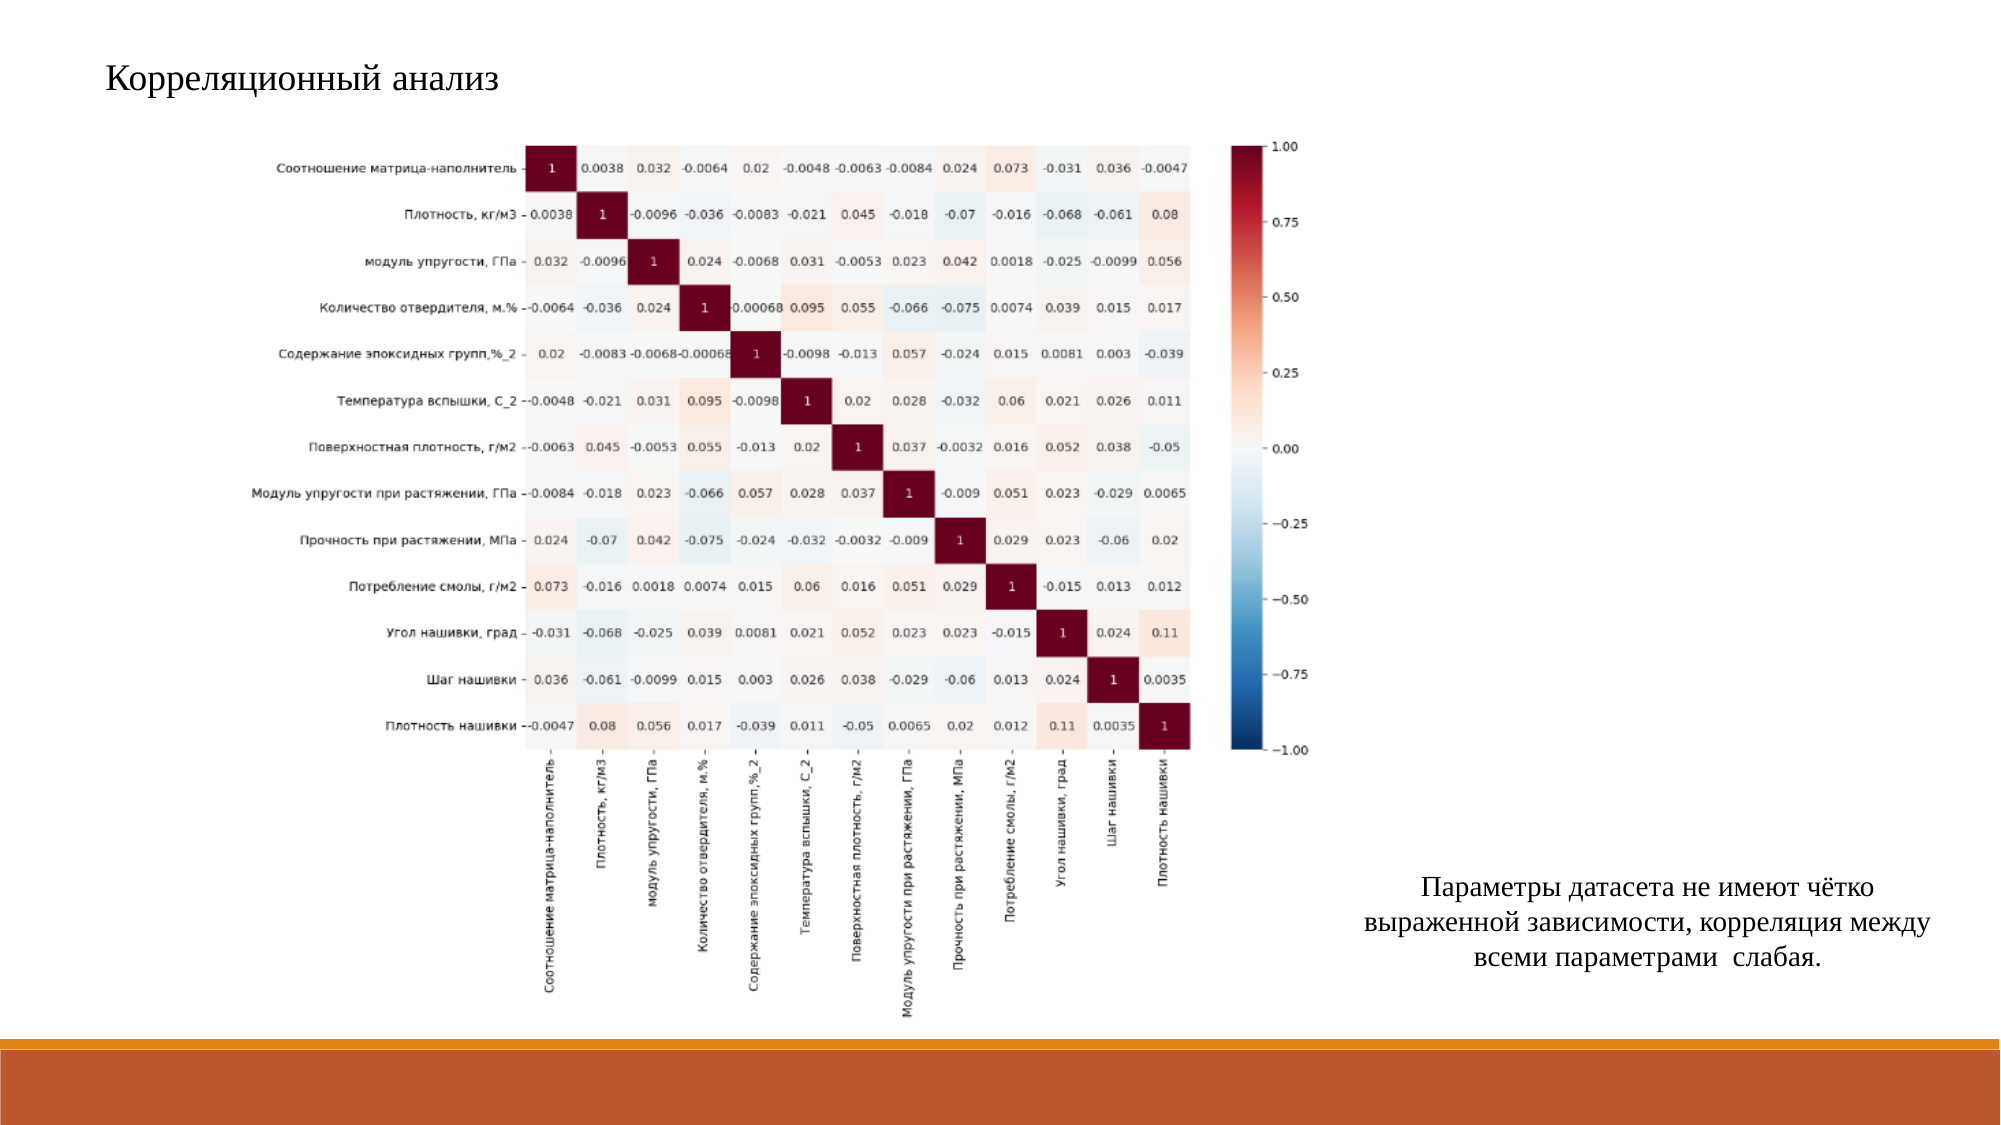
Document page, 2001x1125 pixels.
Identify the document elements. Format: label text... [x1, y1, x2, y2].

text_box Корреляционный анализ [90, 45, 515, 106]
picture [246, 129, 1329, 1031]
text_box Параметры датасета не имеют чётко выраженной зависимости, корреляция между всеми параметрами слабая. [1337, 860, 1968, 980]
